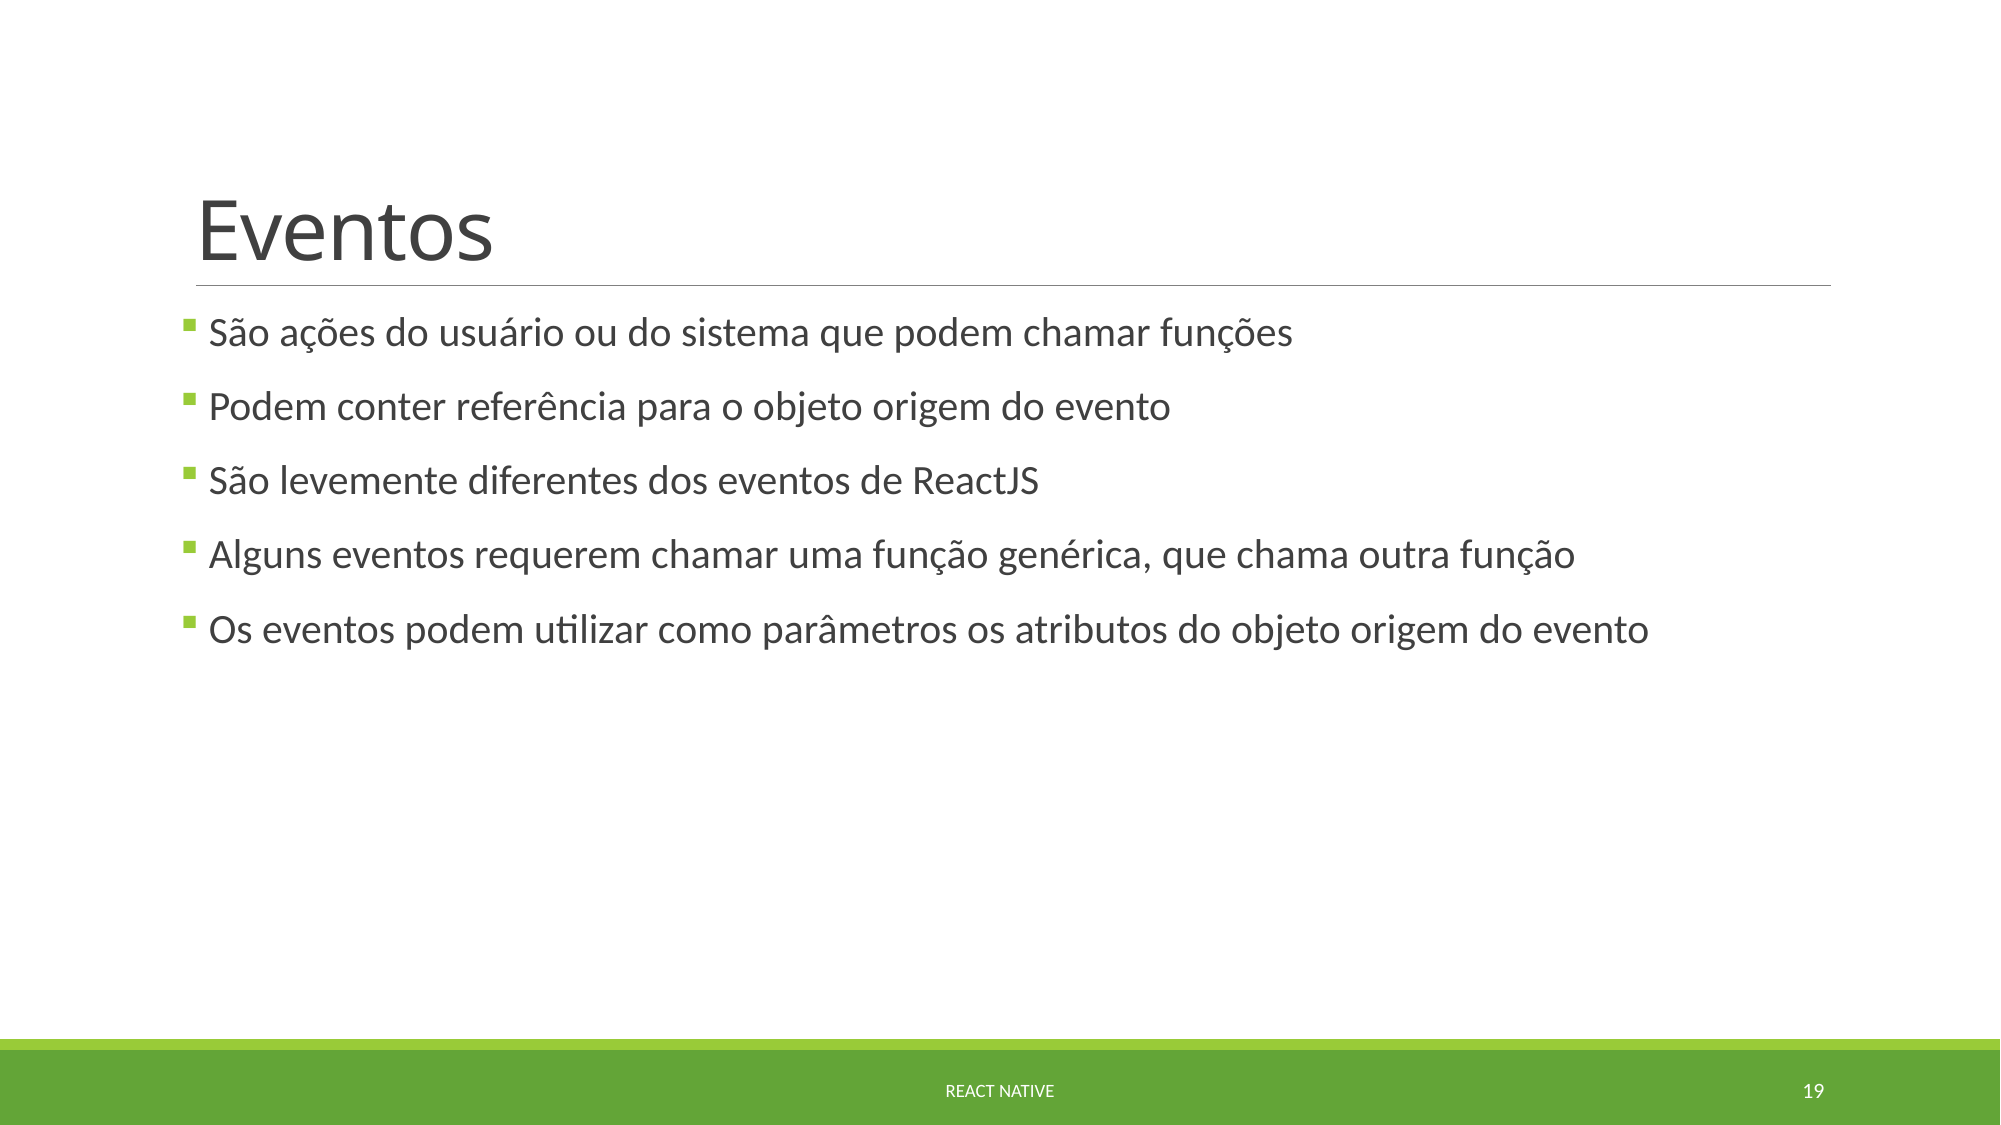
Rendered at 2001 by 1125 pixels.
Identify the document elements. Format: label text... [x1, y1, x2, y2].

list São ações do usuário ou do sistema que podem chamar funções Podem conter referência para o objeto origem do evento São levemente diferentes dos eventos de ReactJS Alguns eventos requerem chamar uma função genérica, que chama outra função Os eventos podem utilizar como parâmetros os atributos do objeto origem do evento [180, 302, 1830, 963]
slide_number 19 [1624, 1059, 1840, 1120]
title Eventos [180, 47, 1830, 285]
footer React Native [604, 1059, 1396, 1120]
